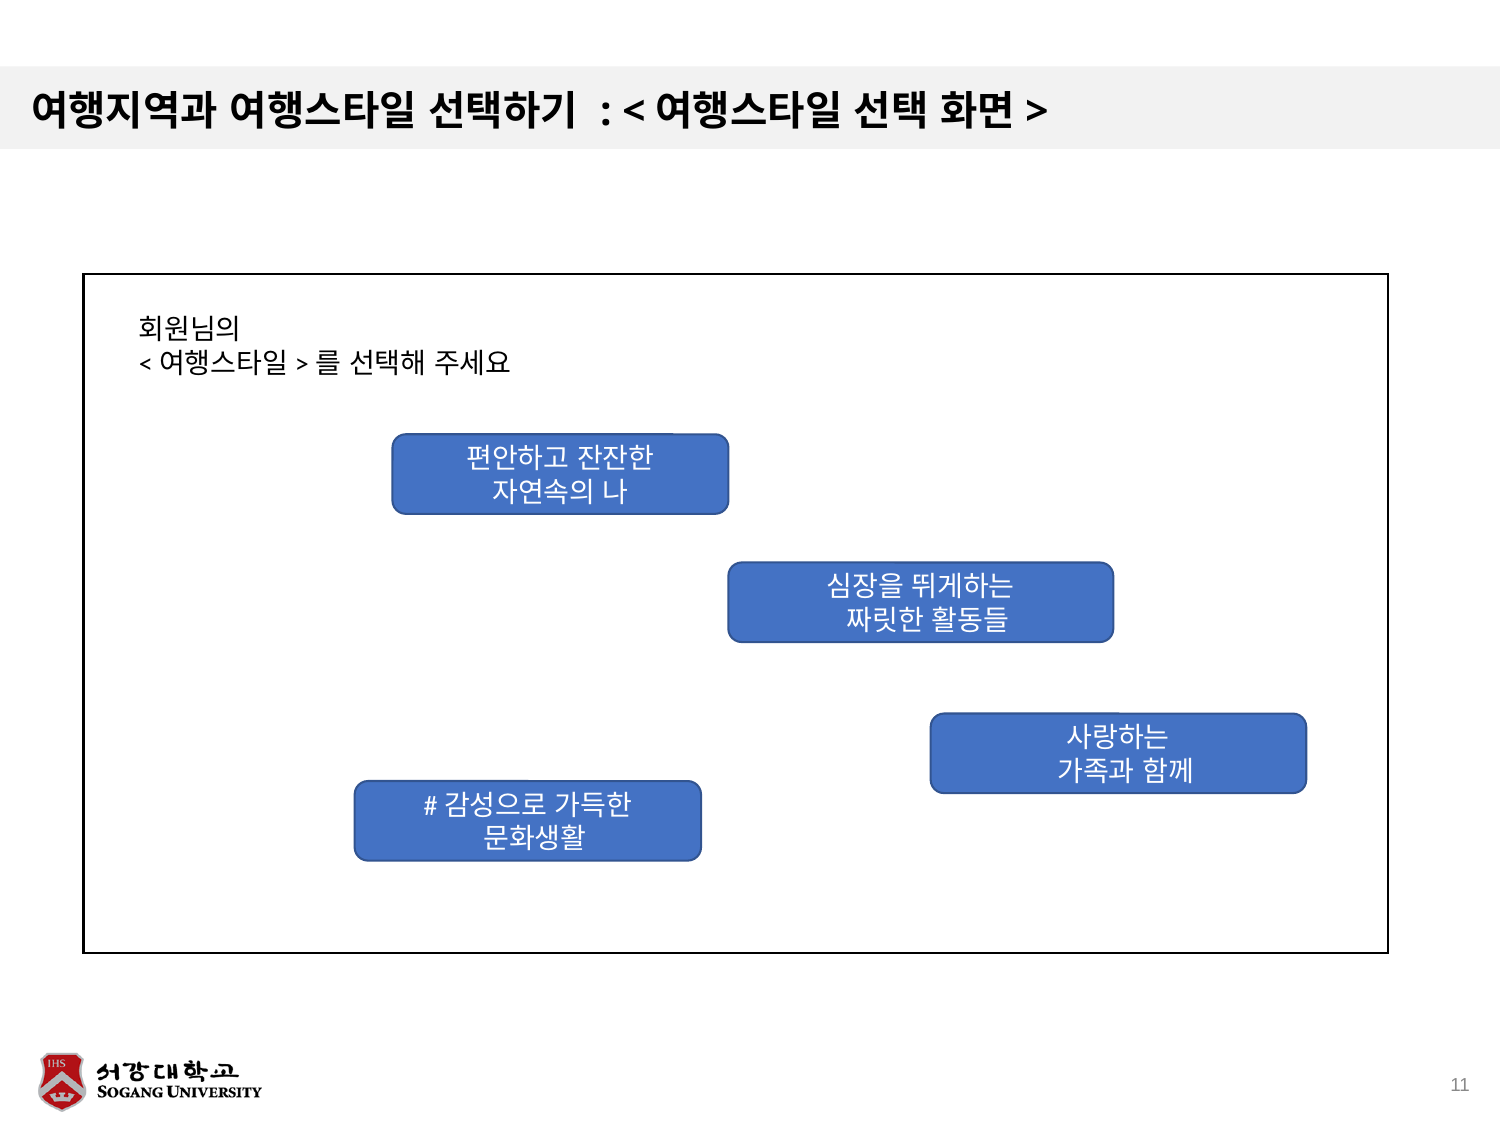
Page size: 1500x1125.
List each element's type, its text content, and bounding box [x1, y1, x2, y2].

text_box 심장을 뛰게하는 짜릿한 활동들 [727, 561, 1115, 644]
title 여행지역과 여행스타일 선택하기 : <여행스타일 선택 화면> [19, 80, 1438, 144]
text_box 회원님의 <여행스타일>를 선택해 주세요 [123, 304, 634, 387]
text_box [82, 273, 1389, 954]
text_box 편안하고 잔잔한 자연속의 나 [391, 433, 730, 515]
slide_number 11 [1147, 1053, 1485, 1114]
text_box #감성으로 가득한 문화생활 [353, 779, 703, 862]
picture [0, 1031, 294, 1125]
text_box 사랑하는 가족과 함께 [929, 712, 1308, 795]
